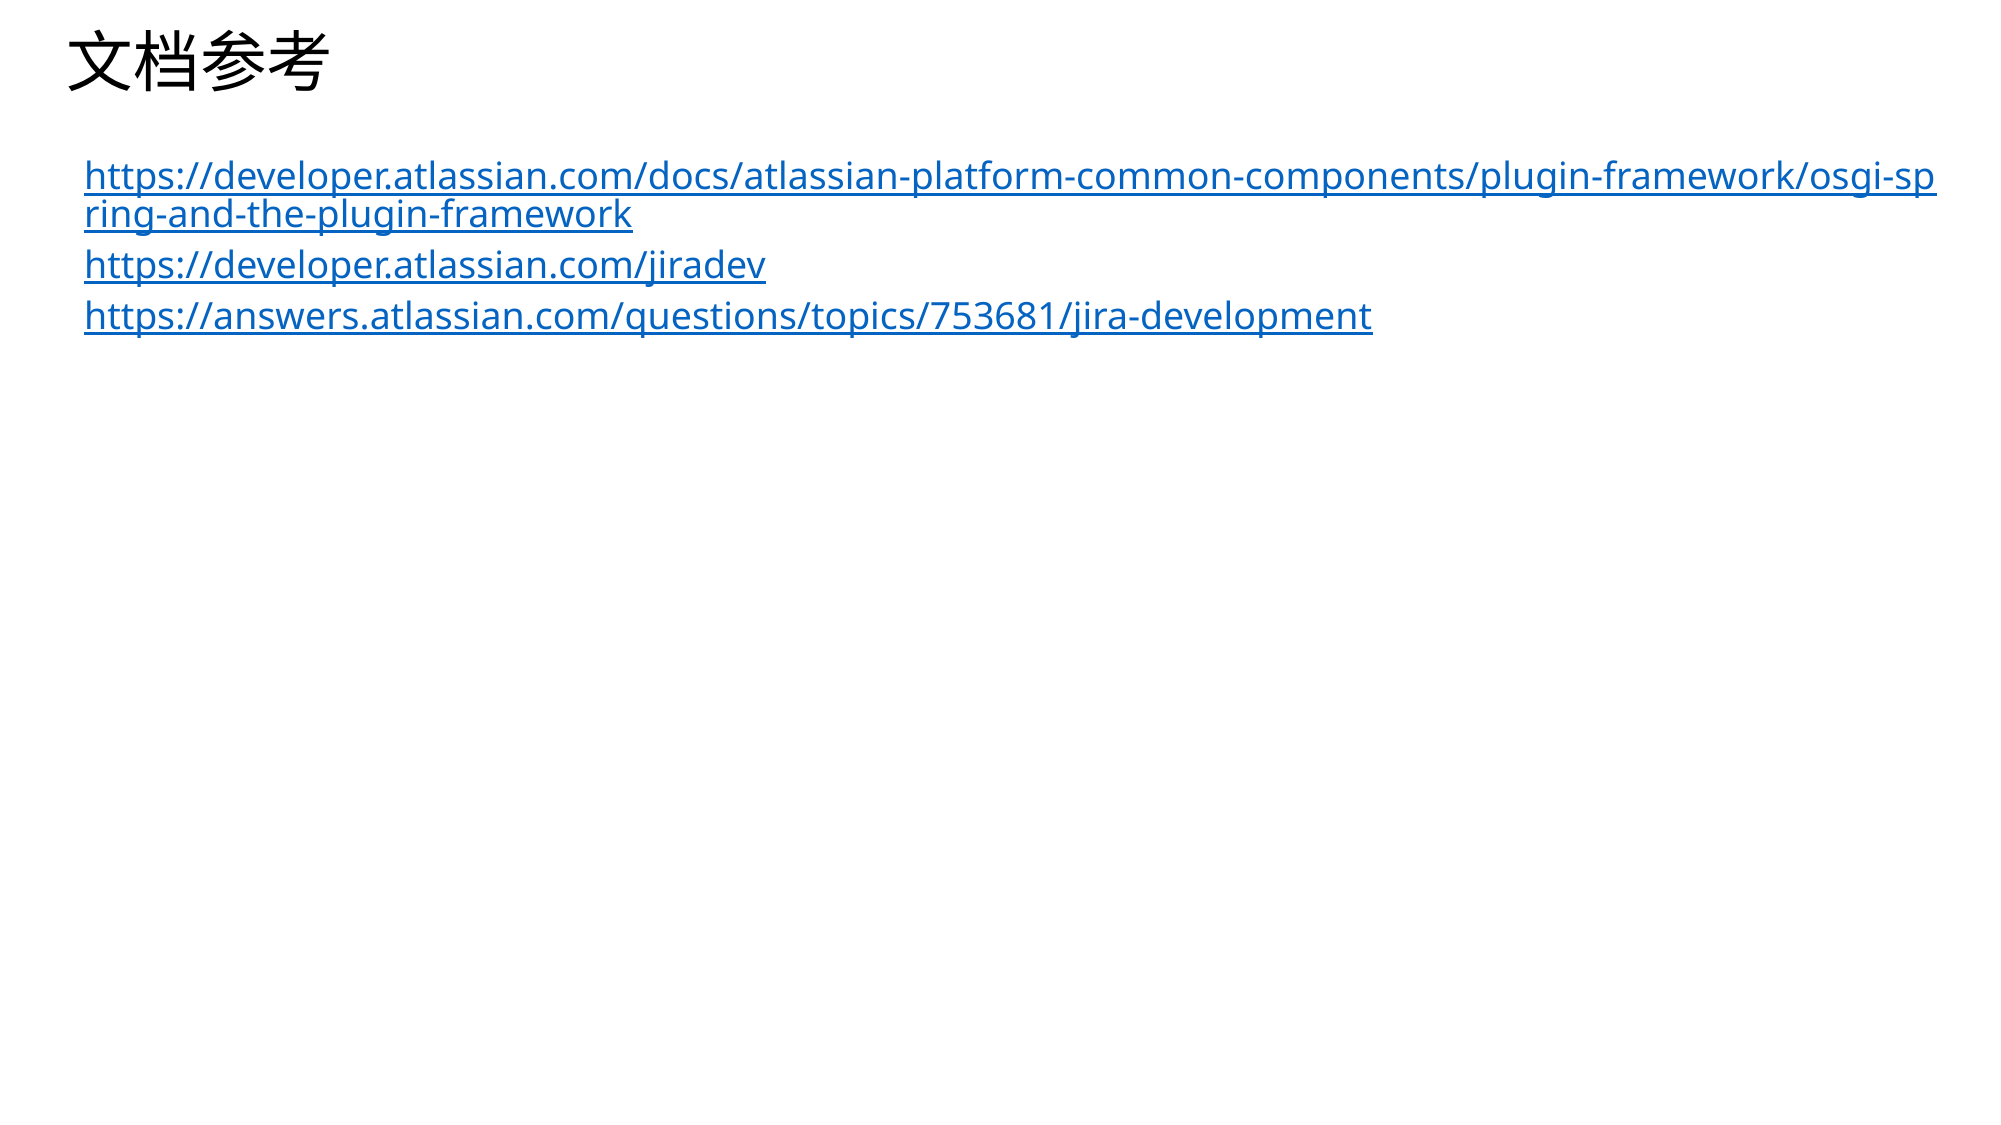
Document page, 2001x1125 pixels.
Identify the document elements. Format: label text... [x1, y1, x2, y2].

text_box https://developer.atlassian.com/docs/atlassian-platform-common-components/plugin-framework/osgi-spring-and-the-plugin-framework https://developer.atlassian.com/jiradev https://answers.atlassian.com/questions/topics/753681/jira-development [69, 144, 1959, 313]
title 文档参考 [51, 0, 1777, 131]
